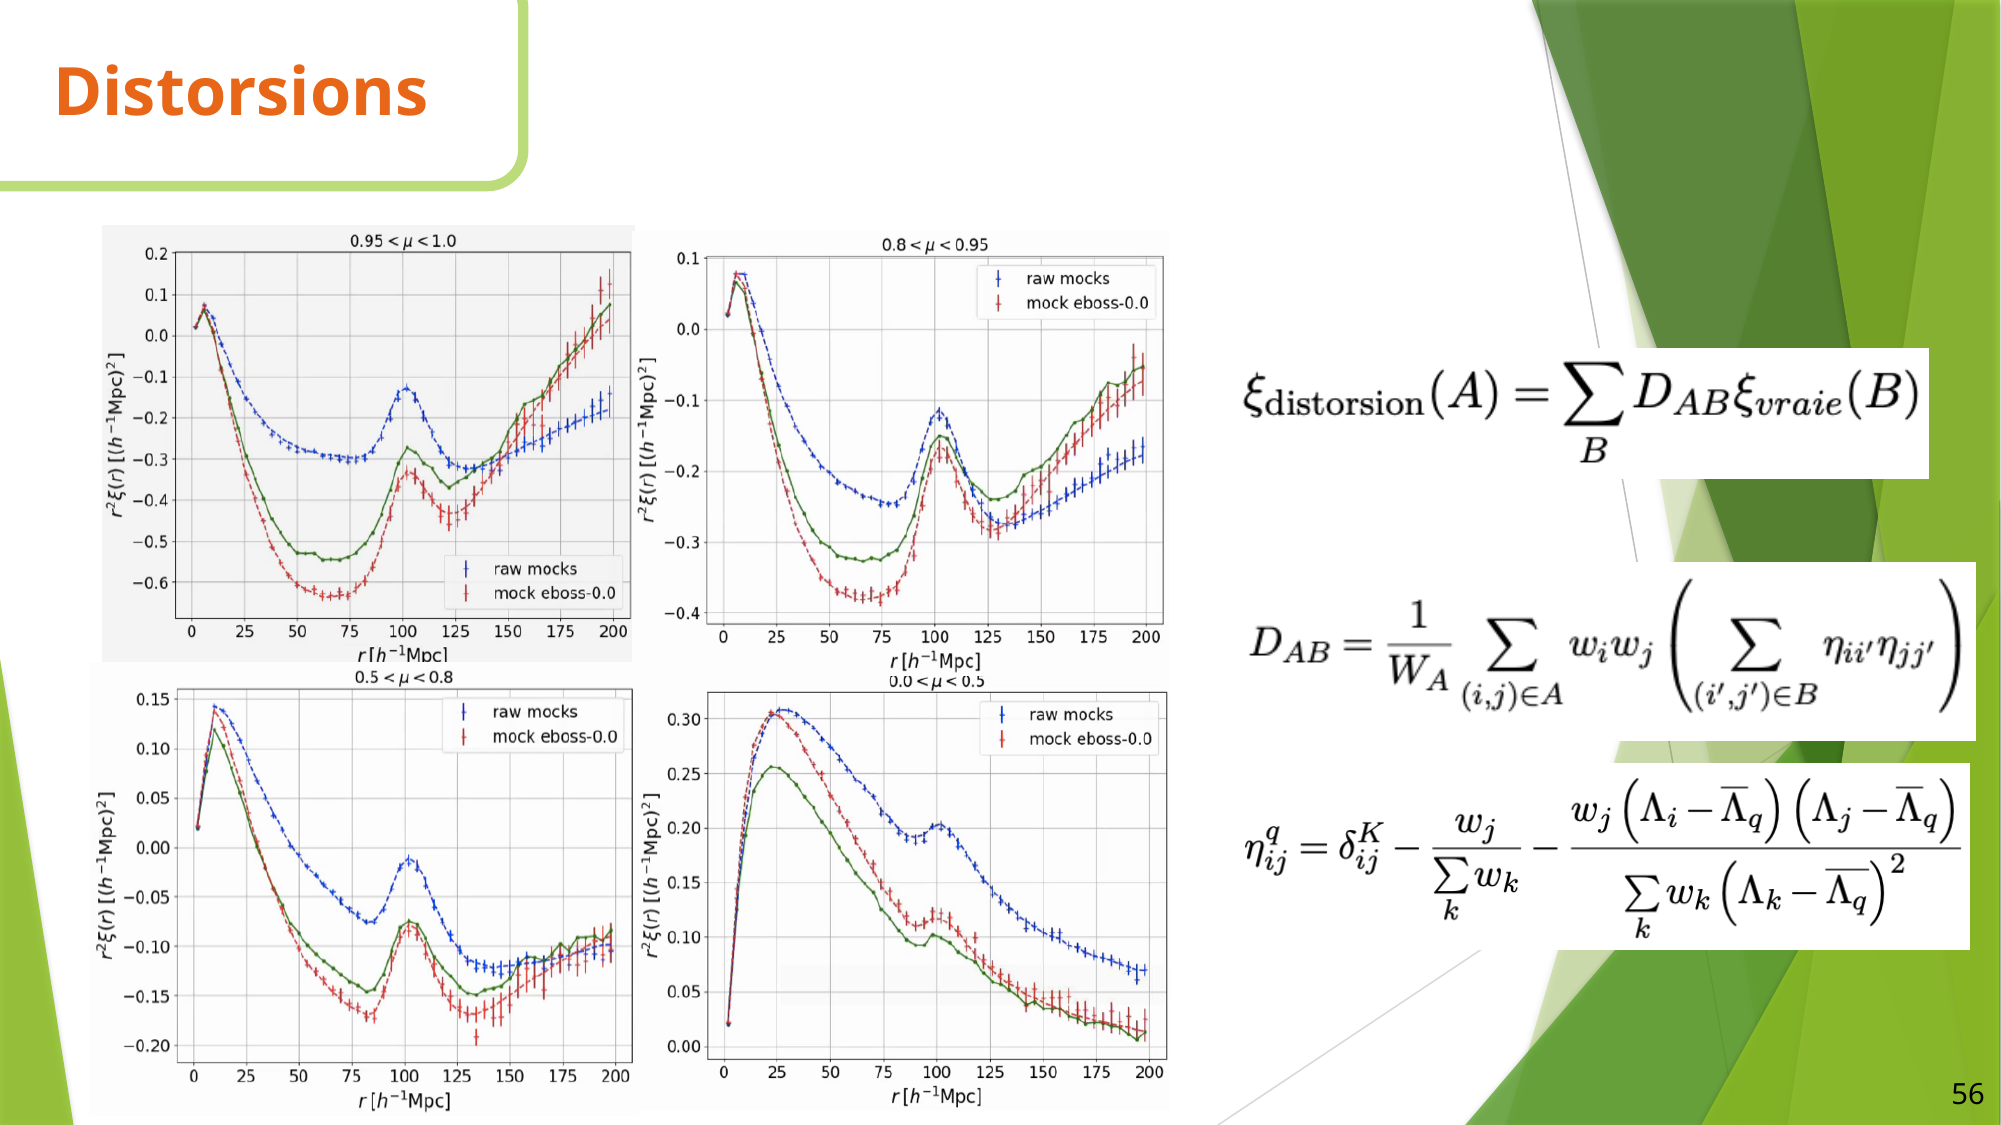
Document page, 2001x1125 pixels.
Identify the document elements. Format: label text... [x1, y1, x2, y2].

slide_number 56 [1887, 1065, 2000, 1125]
picture [89, 225, 1170, 1117]
picture [1233, 561, 1977, 742]
text_box [0, 0, 525, 188]
picture [1233, 763, 1971, 950]
picture [1233, 348, 1930, 479]
